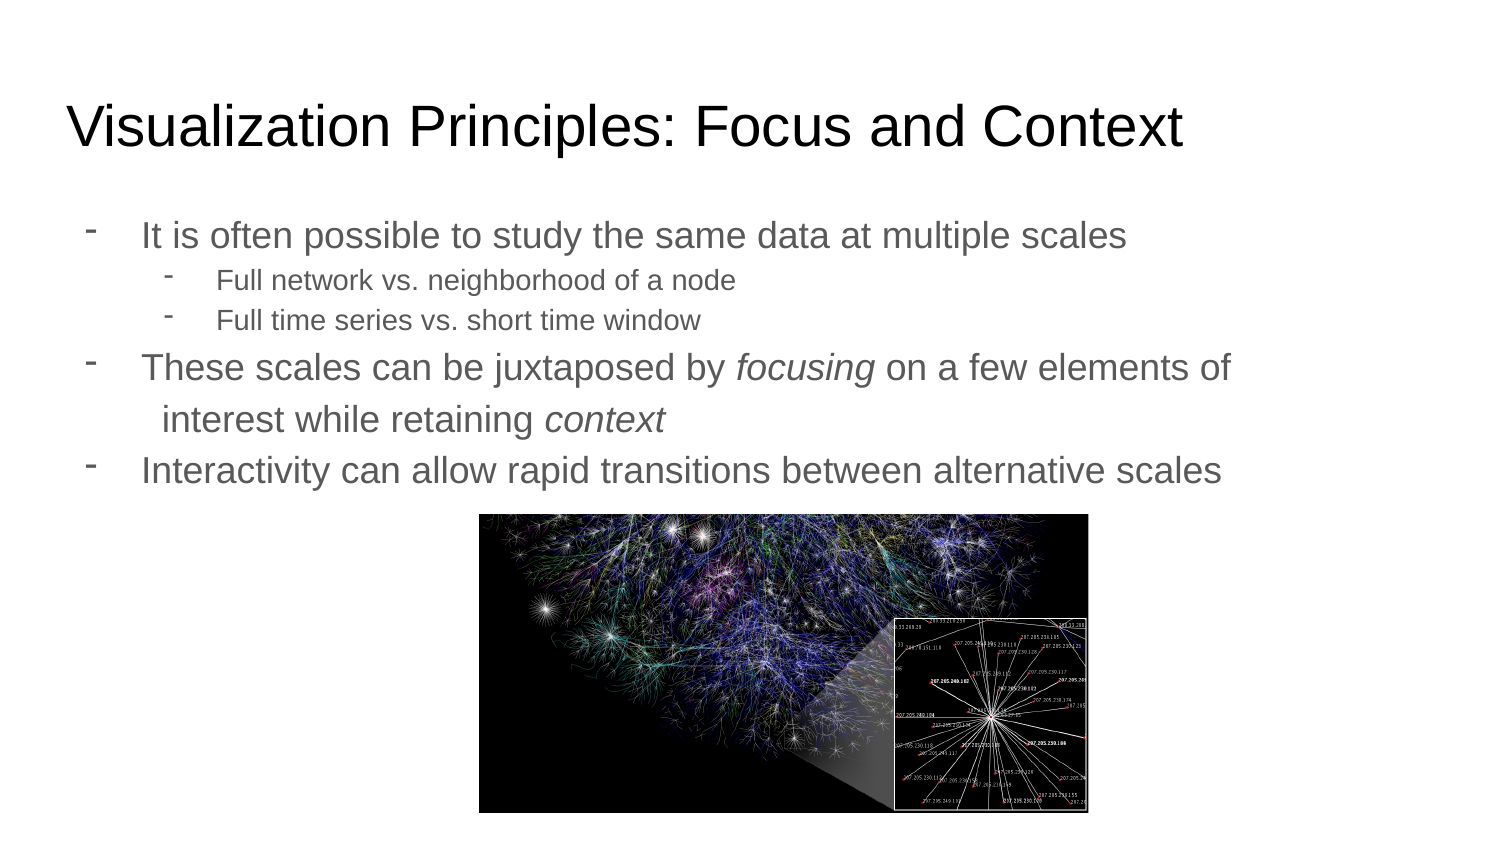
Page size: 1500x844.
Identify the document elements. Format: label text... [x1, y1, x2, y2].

title Visualization Principles: Focus and Context [51, 72, 1449, 167]
list It is often possible to study the same data at multiple scales Full network vs. neighborhood of a node Full time series vs. short time window These scales can be juxtaposed by focusing on a few elements of interest while retaining context Interactivity can allow rapid transitions between alternative scales [51, 189, 1449, 750]
picture [478, 514, 1089, 813]
